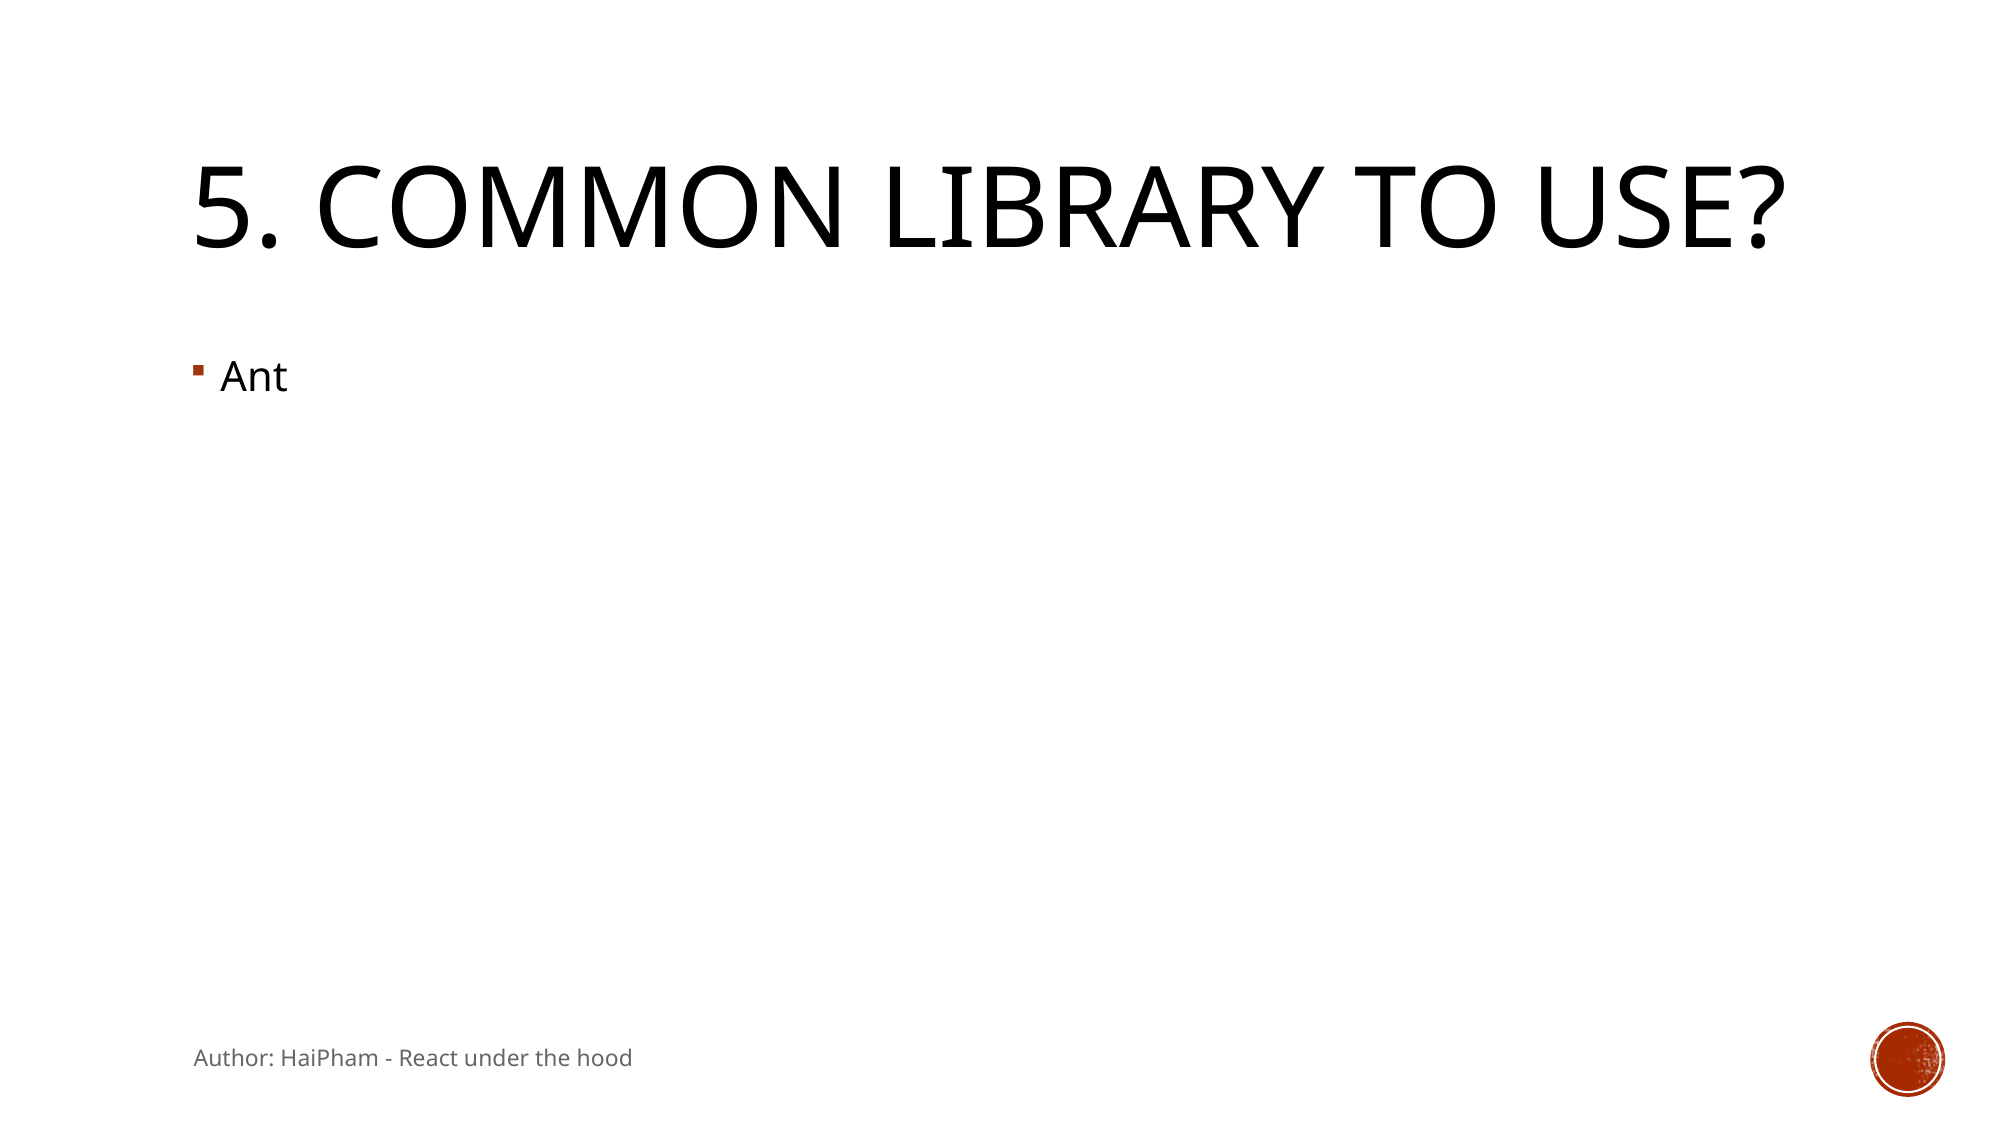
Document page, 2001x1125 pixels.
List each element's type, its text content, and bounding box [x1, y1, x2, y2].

footer Author: HaiPham - React under the hood [178, 1028, 1217, 1089]
title 5. Common library to use? [175, 79, 1826, 344]
list Ant [175, 348, 1826, 1013]
